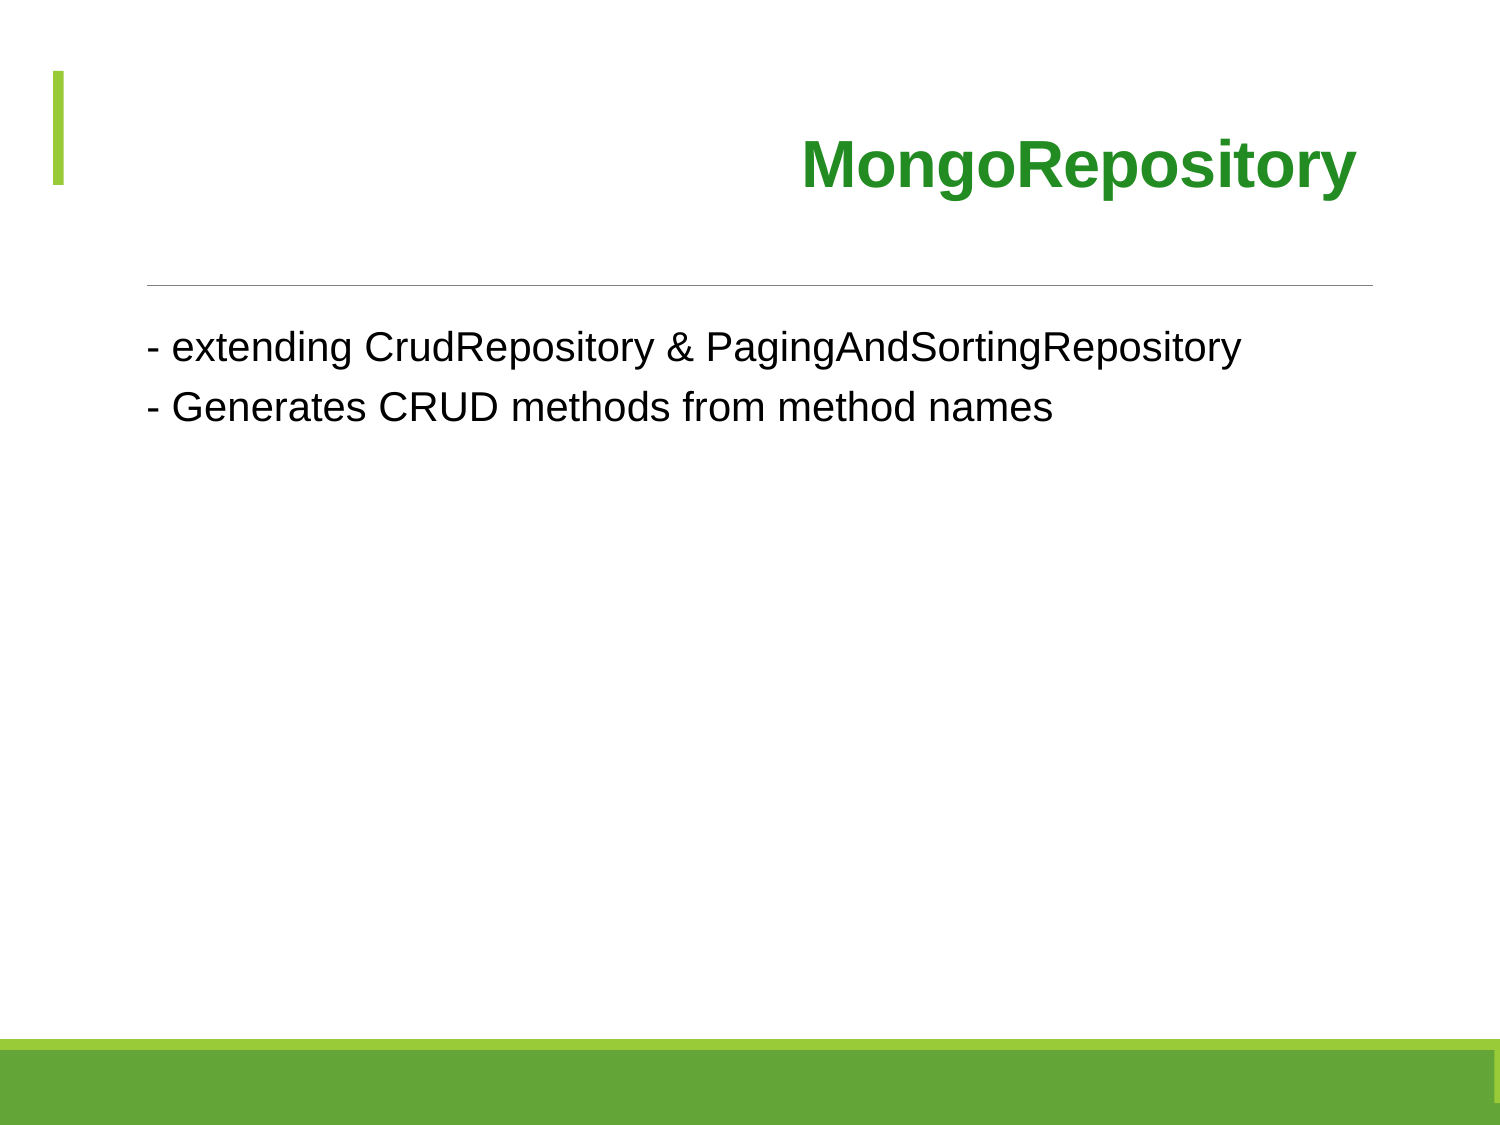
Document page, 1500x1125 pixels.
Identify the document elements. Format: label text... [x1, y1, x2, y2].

list - extending CrudRepository & PagingAndSortingRepository - Generates CRUD methods from method names [135, 302, 1373, 1029]
title MongoRepository [135, 47, 1373, 209]
